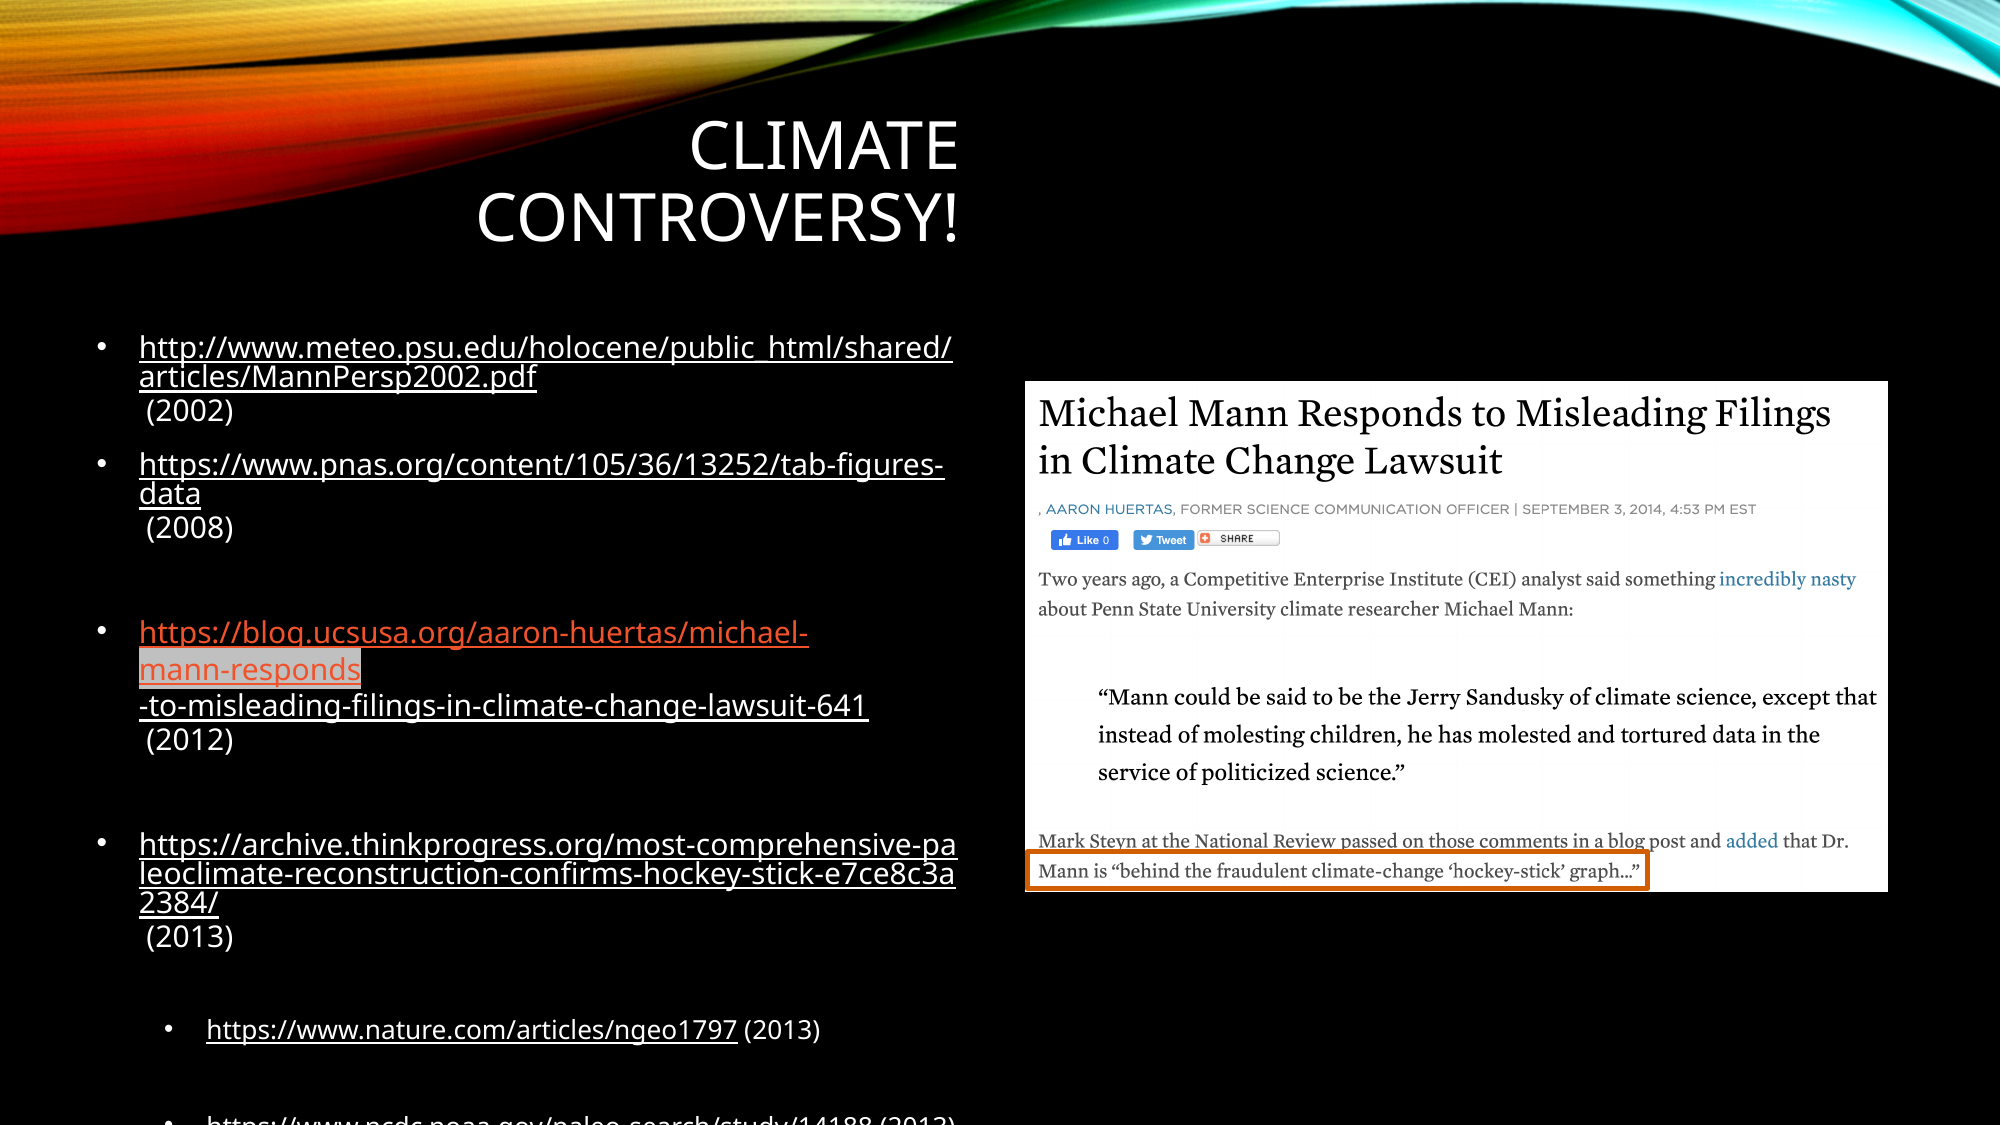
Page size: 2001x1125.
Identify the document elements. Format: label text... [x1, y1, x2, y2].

title Climate Controversy! [152, 103, 976, 264]
picture [1024, 381, 1888, 892]
list http://www.meteo.psu.edu/holocene/public_html/shared/articles/MannPersp2002.pdf (2002) https://www.pnas.org/content/105/36/13252/tab-figures-data (2008) https://blog.ucsusa.org/aaron-huertas/michael-mann-responds-to-misleading-filings-in-climate-change-lawsuit-641 (2012) https://archive.thinkprogress.org/most-comprehensive-paleoclimate-reconstruction-confirms-hockey-stick-e7ce8c3a2384/ (2013) https://www.nature.com/articles/ngeo1797 (2013) https://www.ncdc.noaa.gov/paleo-search/study/14188 (2013) [81, 321, 975, 1067]
picture [0, 0, 2000, 237]
